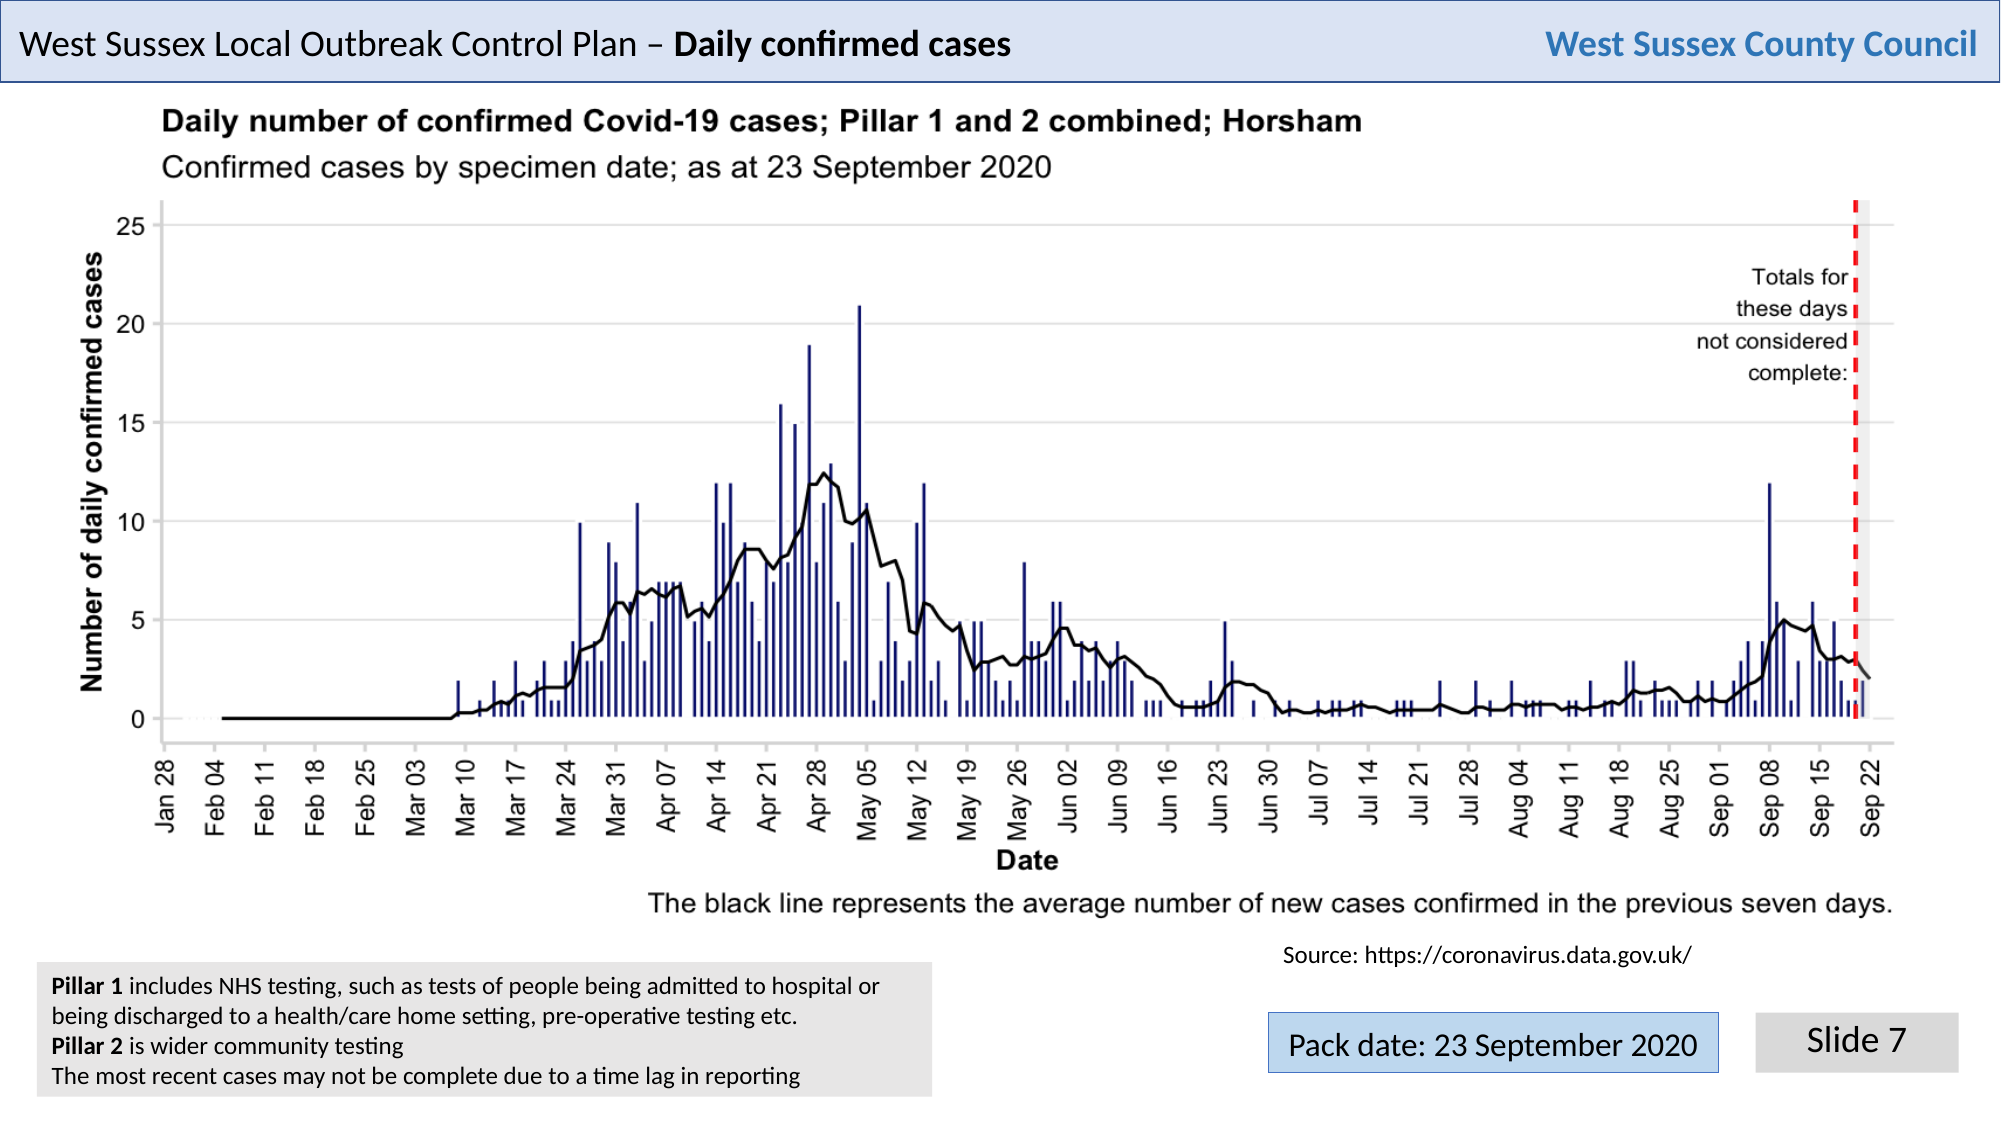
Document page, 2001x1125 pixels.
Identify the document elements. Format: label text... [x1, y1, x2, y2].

list Source: https://coronavirus.data.gov.uk/ [1268, 935, 1912, 995]
picture [63, 91, 1912, 935]
list Slide 7 [1755, 1012, 1959, 1073]
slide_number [1268, 1012, 1719, 1073]
